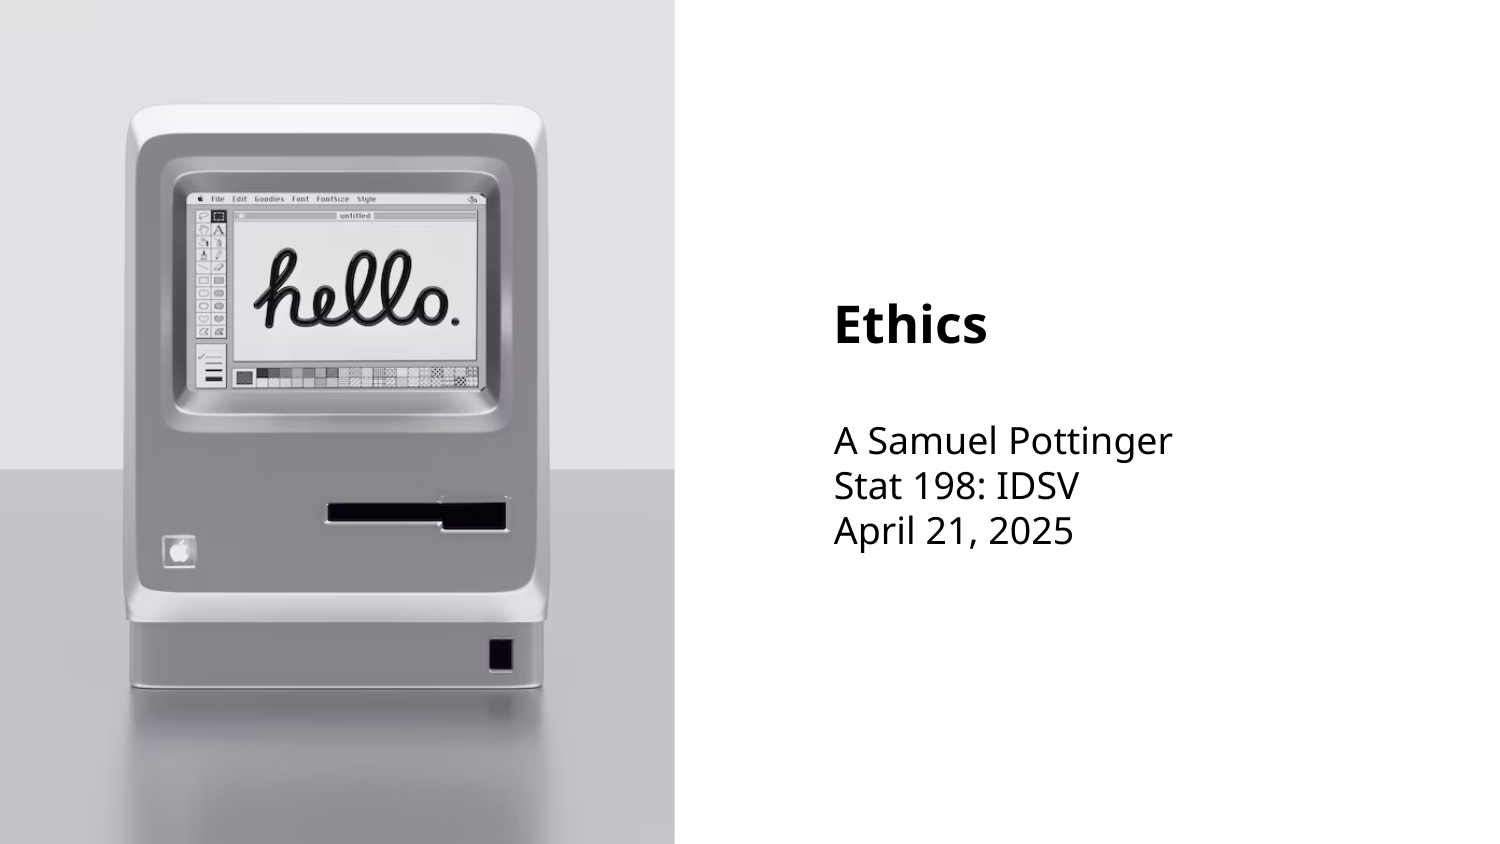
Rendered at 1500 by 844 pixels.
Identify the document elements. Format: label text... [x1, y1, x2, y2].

picture [0, 0, 675, 844]
text_box Ethics A Samuel Pottinger Stat 198: IDSV April 21, 2025 [818, 276, 1377, 567]
